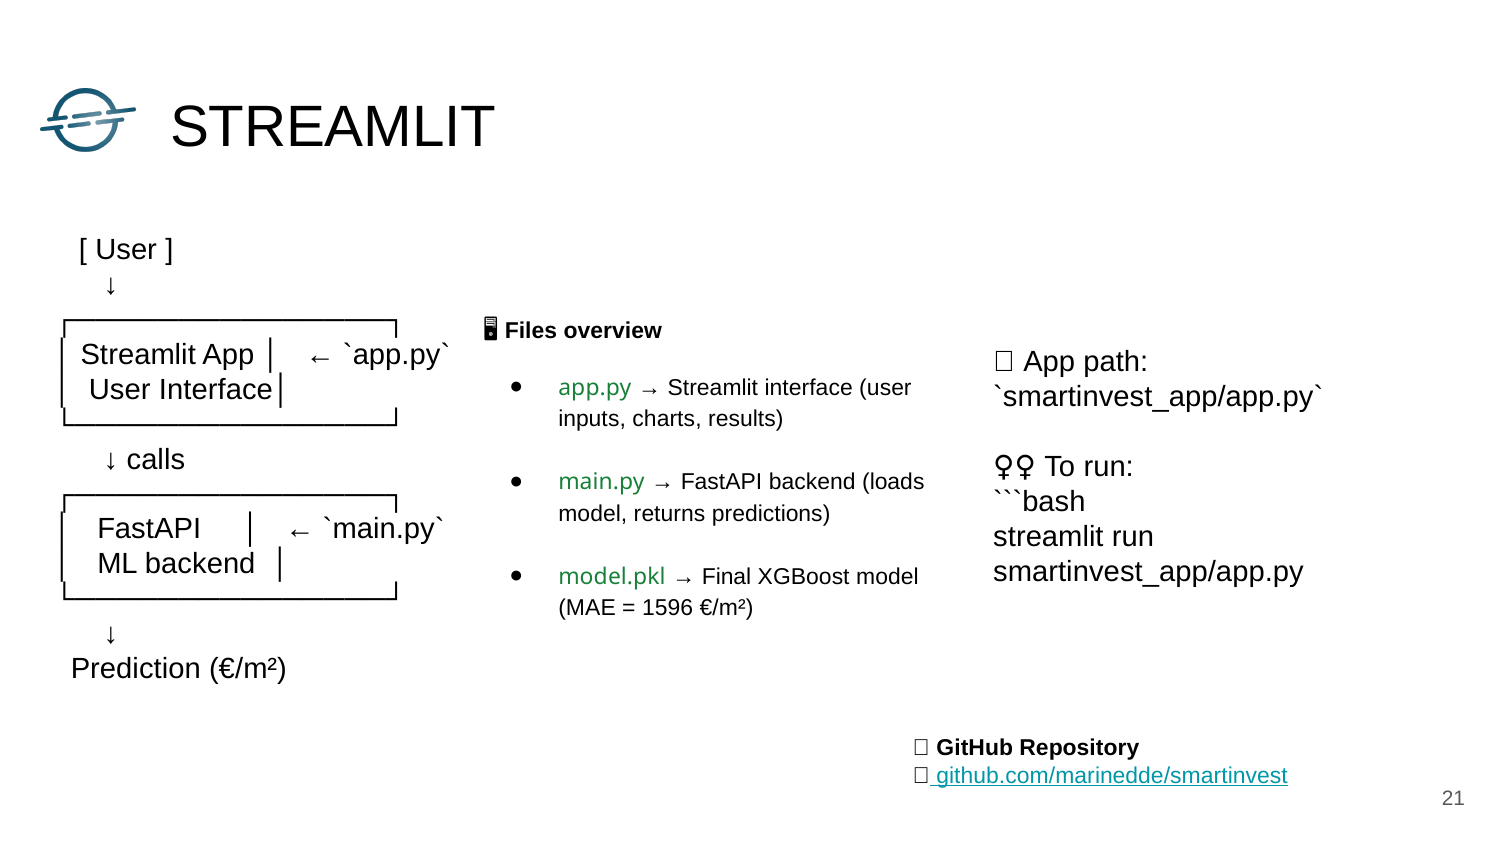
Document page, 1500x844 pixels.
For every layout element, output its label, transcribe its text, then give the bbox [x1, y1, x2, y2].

text_box [ User ] ↓ ┌───────────────┐ │ Streamlit App │ ← `app.py` │ User Interface│ └───────────────┘ ↓ calls ┌───────────────┐ │ FastAPI │ ← `main.py` │ ML backend │ └───────────────┘ ↓ Prediction (€/m²) [31, 215, 524, 735]
text_box 📁 GitHub Repository 🔗 github.com/marinedde/smartinvest [897, 717, 1390, 803]
picture [40, 88, 136, 152]
title STREAMLIT [154, 72, 1449, 167]
text_box 📂 App path: `smartinvest_app/app.py` 🏃‍♀️ To run: ```bash streamlit run smartinvest_app/app.py [978, 327, 1471, 602]
slide_number 21 [1389, 764, 1480, 830]
text_box 🖥️ Files overview app.py → Streamlit interface (user inputs, charts, results) main.py → FastAPI backend (loads model, returns predictions) model.pkl → Final XGBoost model (MAE = 1596 €/m²) [468, 296, 961, 636]
